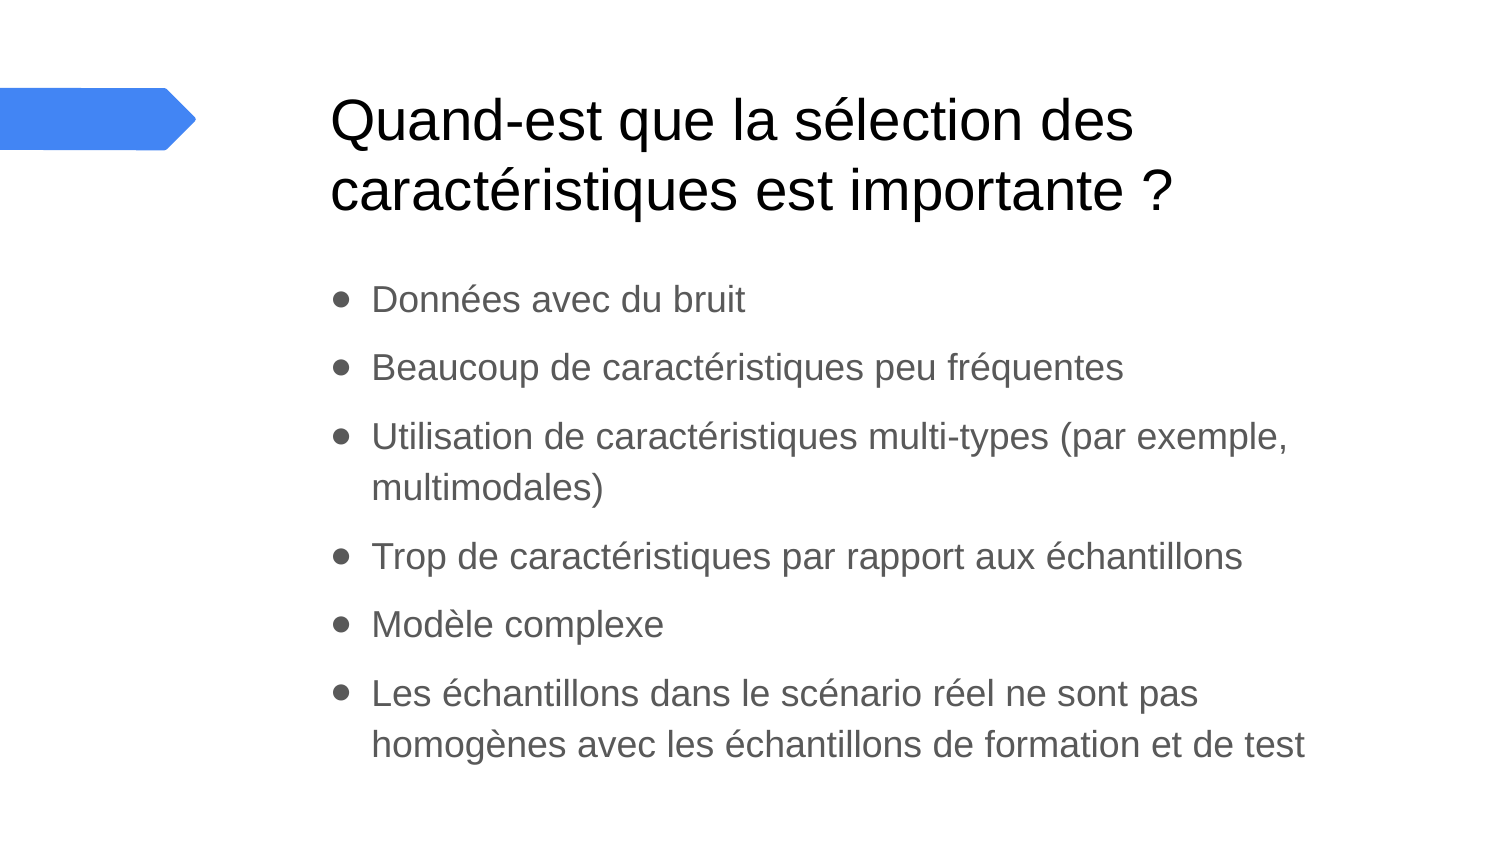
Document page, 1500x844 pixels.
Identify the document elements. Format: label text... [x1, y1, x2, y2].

title Quand-est que la sélection des caractéristiques est importante ? [319, 76, 1416, 235]
list Données avec du bruit Beaucoup de caractéristiques peu fréquentes Utilisation de caractéristiques multi-types (par exemple, multimodales) Trop de caractéristiques par rapport aux échantillons Modèle complexe Les échantillons dans le scénario réel ne sont pas homogènes avec les échantillons de formation et de test [318, 262, 1416, 728]
